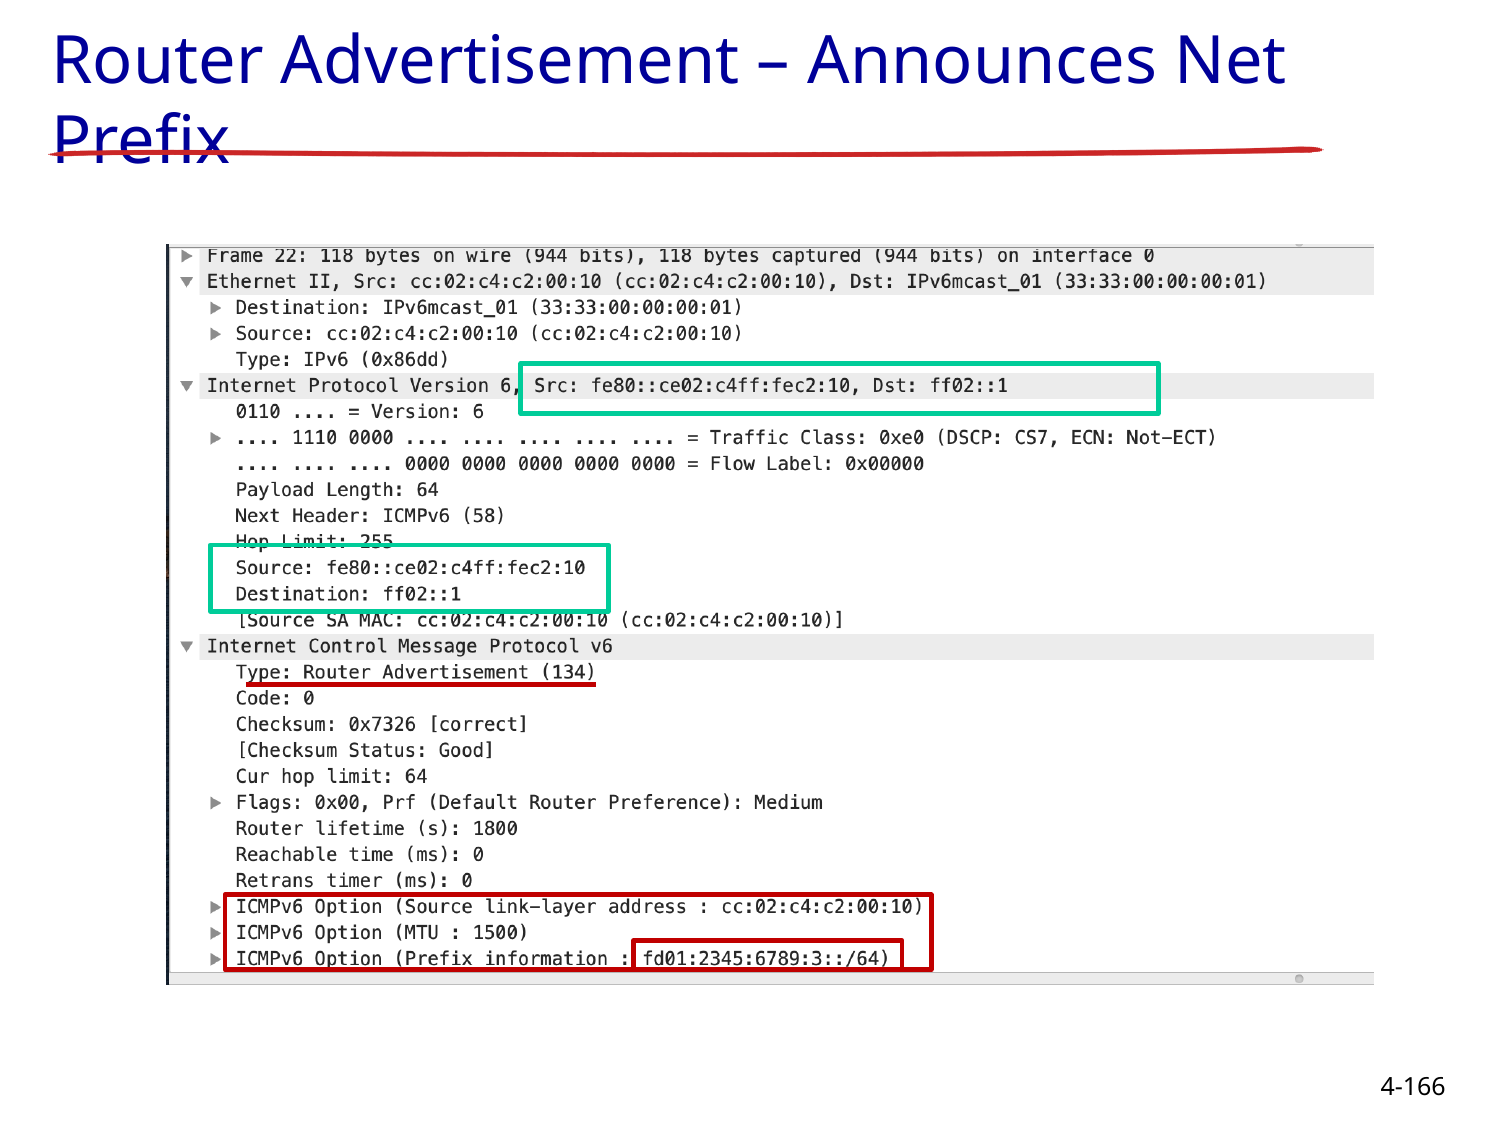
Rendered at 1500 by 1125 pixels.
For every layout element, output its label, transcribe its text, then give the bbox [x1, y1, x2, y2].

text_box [166, 244, 1375, 985]
picture [42, 142, 1339, 160]
slide_number 4-166 [1365, 1063, 1477, 1109]
title Router Advertisement – Announces Net Prefix [36, 60, 1369, 134]
